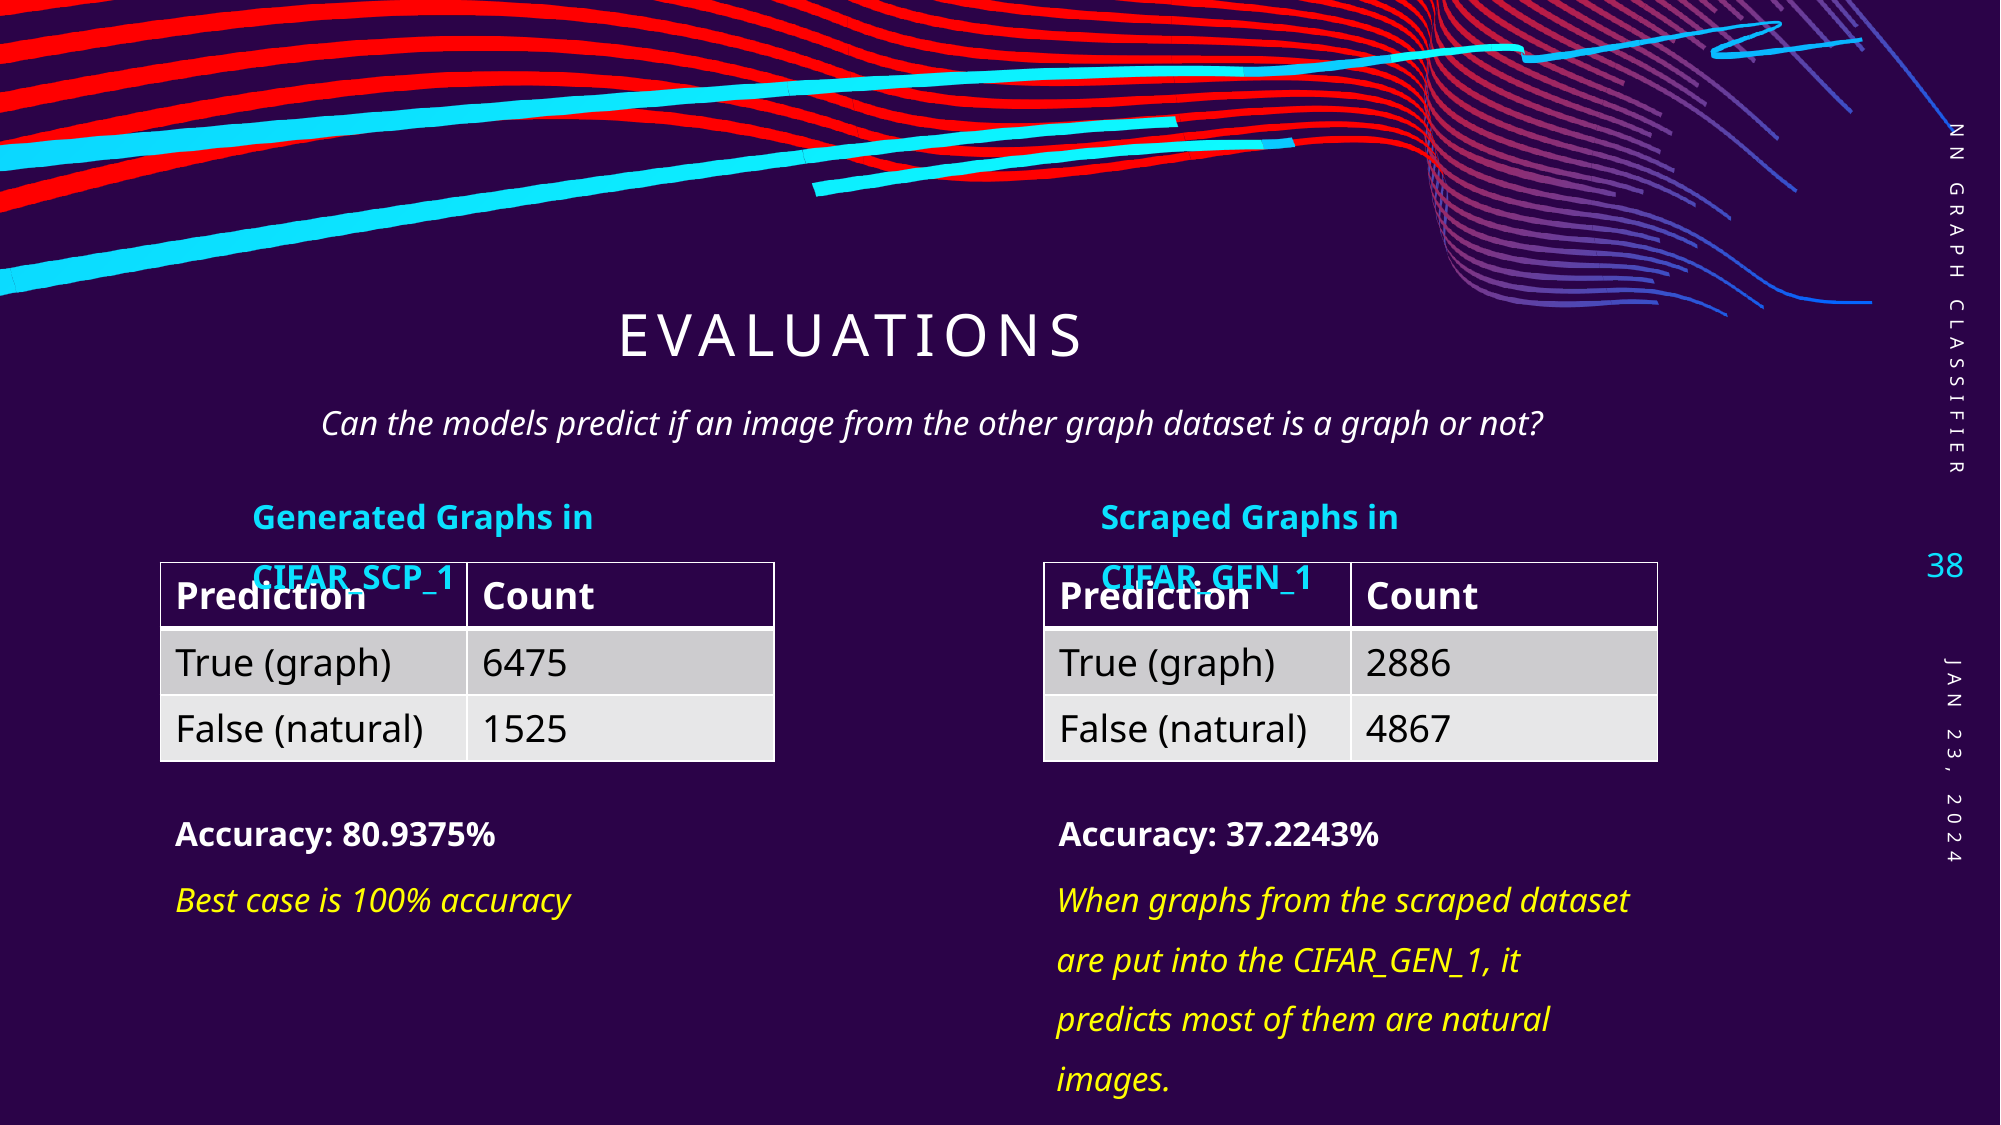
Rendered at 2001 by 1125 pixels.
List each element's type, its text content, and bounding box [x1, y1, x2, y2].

table_cell True (graph) [161, 631, 466, 694]
table_header Prediction [161, 563, 466, 626]
text_box When graphs from the scraped dataset are put into the CIFAR_GEN_1, it predicts most of them are natural images. [1041, 851, 1657, 1097]
slide_number 38 [1889, 519, 1980, 615]
table_header Prediction [1045, 563, 1350, 626]
text_box Scraped Graphs in CIFAR_GEN_1 [1086, 469, 1635, 545]
text_box Accuracy: 80.9375% [160, 785, 709, 851]
table_cell True (graph) [1045, 631, 1350, 694]
picture [0, 0, 2000, 1125]
table_cell 2886 [1352, 631, 1657, 694]
title Evaluations [602, 299, 1353, 375]
footer NN Graph Classifier [1926, 33, 1987, 489]
table_cell False (natural) [161, 696, 466, 760]
text_box Can the models predict if an image from the other graph dataset is a graph or not? [305, 375, 1603, 451]
table_cell False (natural) [1045, 696, 1350, 760]
table_cell 4867 [1352, 696, 1657, 760]
text_box Accuracy: 37.2243% [1044, 785, 1593, 851]
table_cell 6475 [468, 631, 773, 694]
table_header Count [468, 563, 773, 626]
table_header Count [1352, 563, 1657, 626]
table_cell 1525 [468, 696, 773, 760]
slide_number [1925, 645, 1986, 1080]
text_box Best case is 100% accuracy [160, 851, 776, 1097]
text_box Generated Graphs in CIFAR_SCP_1 [237, 469, 786, 545]
